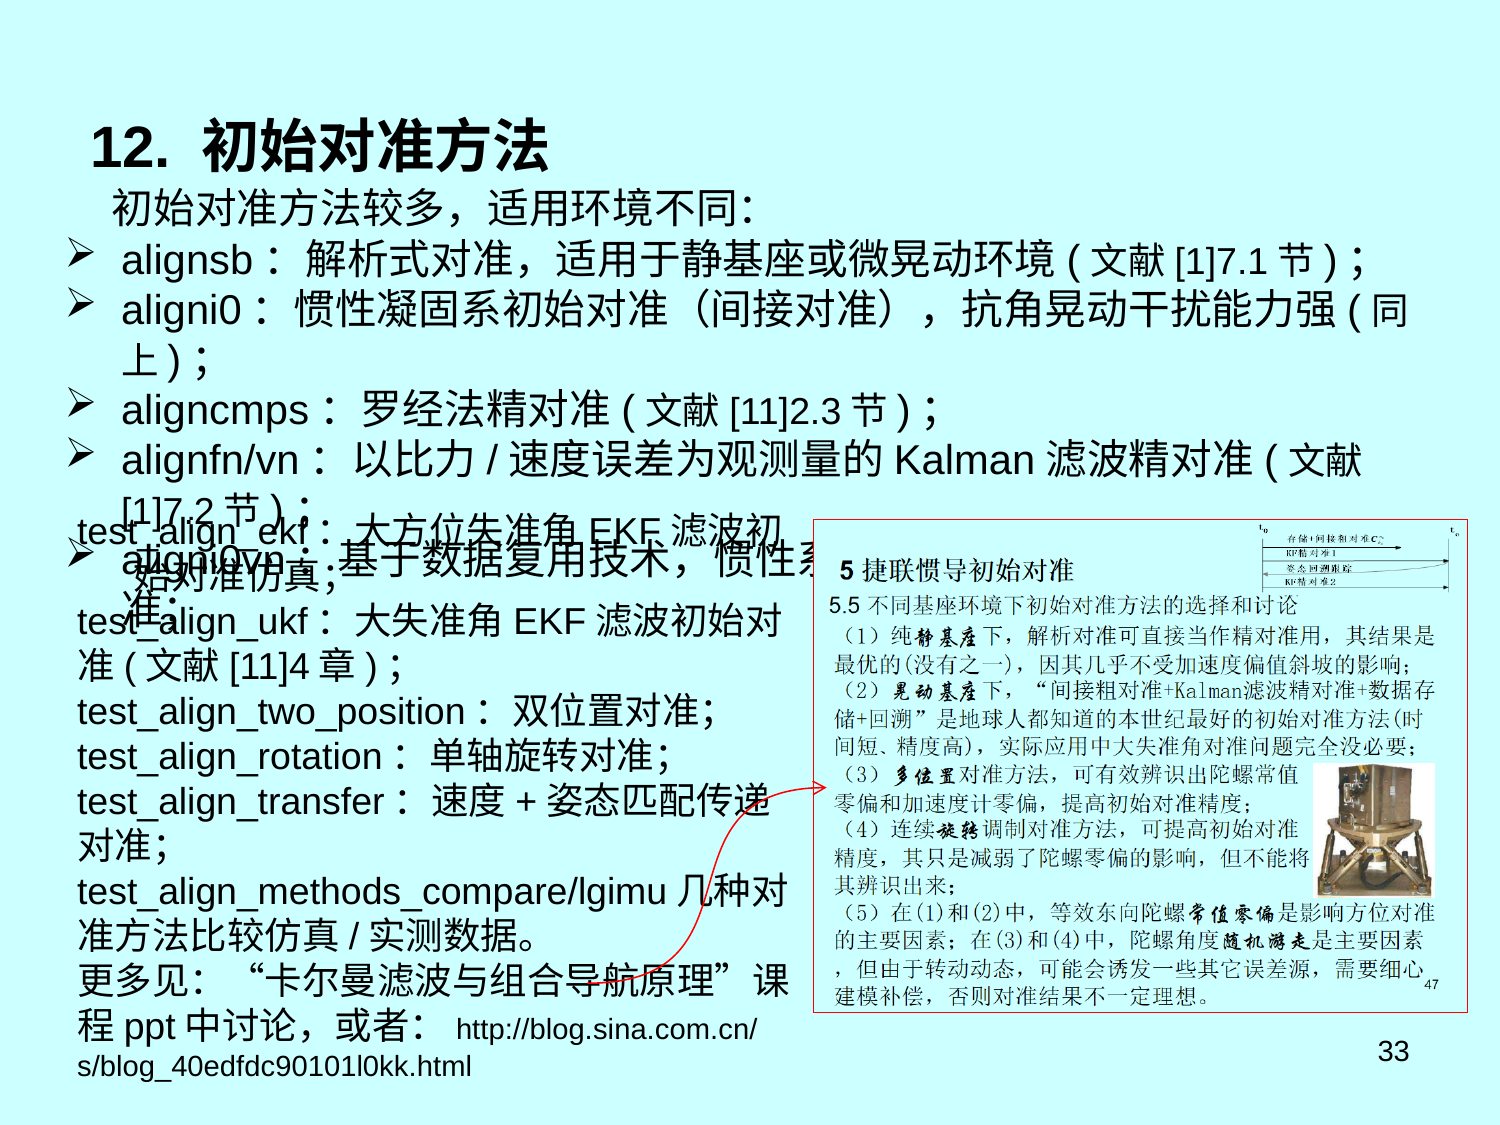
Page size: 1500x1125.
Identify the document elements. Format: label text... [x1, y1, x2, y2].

text_box 初始对准方法较多，适用环境不同： alignsb：解析式对准，适用于静基座或微晃动环境(文献[1]7.1节)； aligni0：惯性凝固系初始对准（间接对准），抗角晃动干扰能力强(同上)； aligncmps：罗经法精对准(文献[11]2.3节)； alignfn/vn：以比力/速度误差为观测量的Kalman滤波精对准(文献[1]7.2节)； aligni0vn：基于数据复用技术，惯性系粗+速度量测Kalman滤波精对准； [49, 174, 1475, 640]
picture [813, 519, 1468, 1013]
slide_number 33 [1074, 1024, 1425, 1103]
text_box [587, 787, 827, 984]
text_box test_align_ekf：大方位失准角EKF滤波初始对准仿真； test_align_ukf：大失准角EKF滤波初始对准(文献[11]4章)； test_align_two_position：双位置对准； test_align_rotation：单轴旋转对准； test_align_transfer：速度+姿态匹配传递对准； test_align_methods_compare/lgimu几种对准方法比较仿真/实测数据。 更多见：“卡尔曼滤波与组合导航原理”课程ppt中讨论，或者：http://blog.sina.com.cn/s/blog_40edfdc90101l0kk.html [62, 499, 808, 1090]
title 12. 初始对准方法 [74, 49, 1487, 238]
